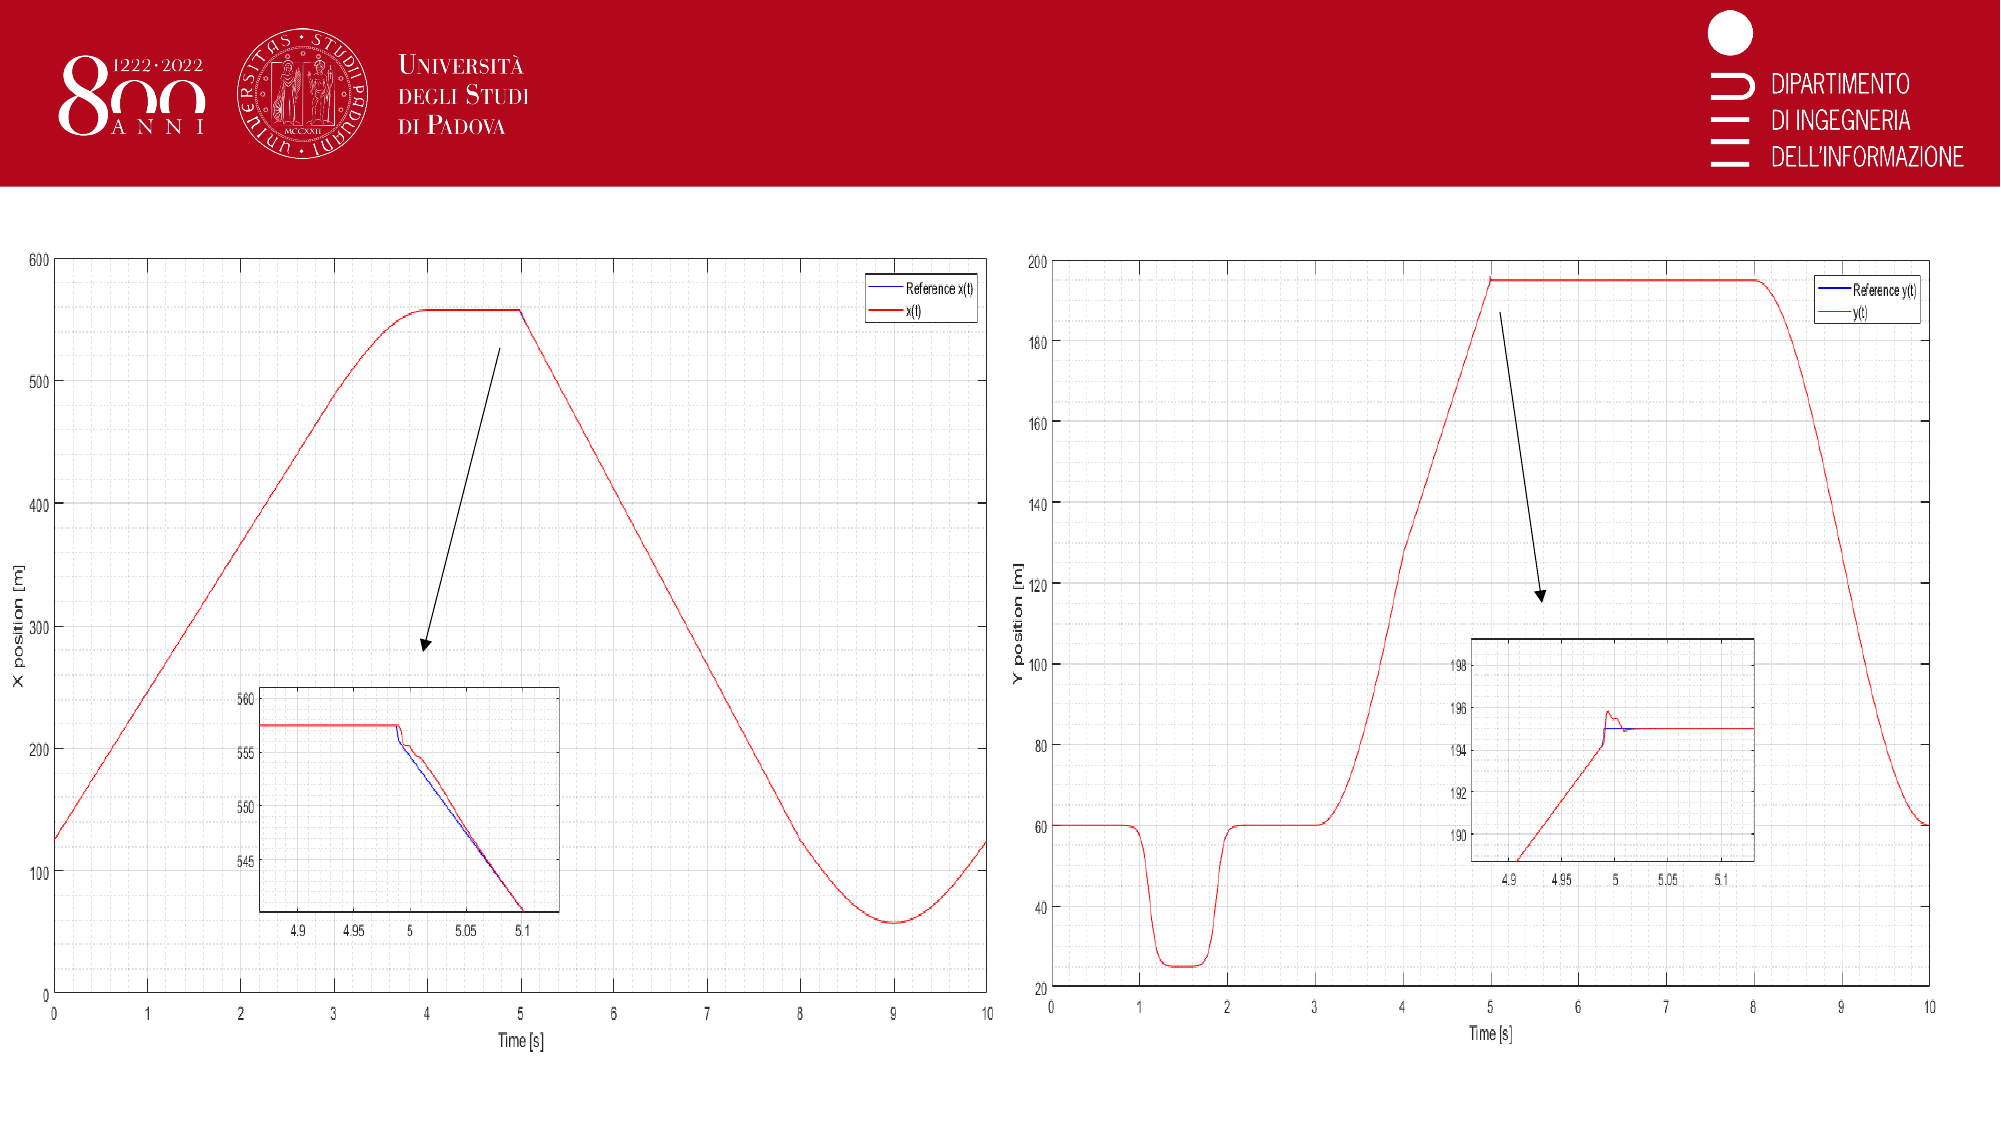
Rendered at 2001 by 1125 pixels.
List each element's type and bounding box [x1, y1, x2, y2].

picture [1663, 0, 2000, 221]
picture [0, 239, 1945, 1066]
text_box [422, 347, 500, 652]
text_box [1499, 311, 1542, 603]
